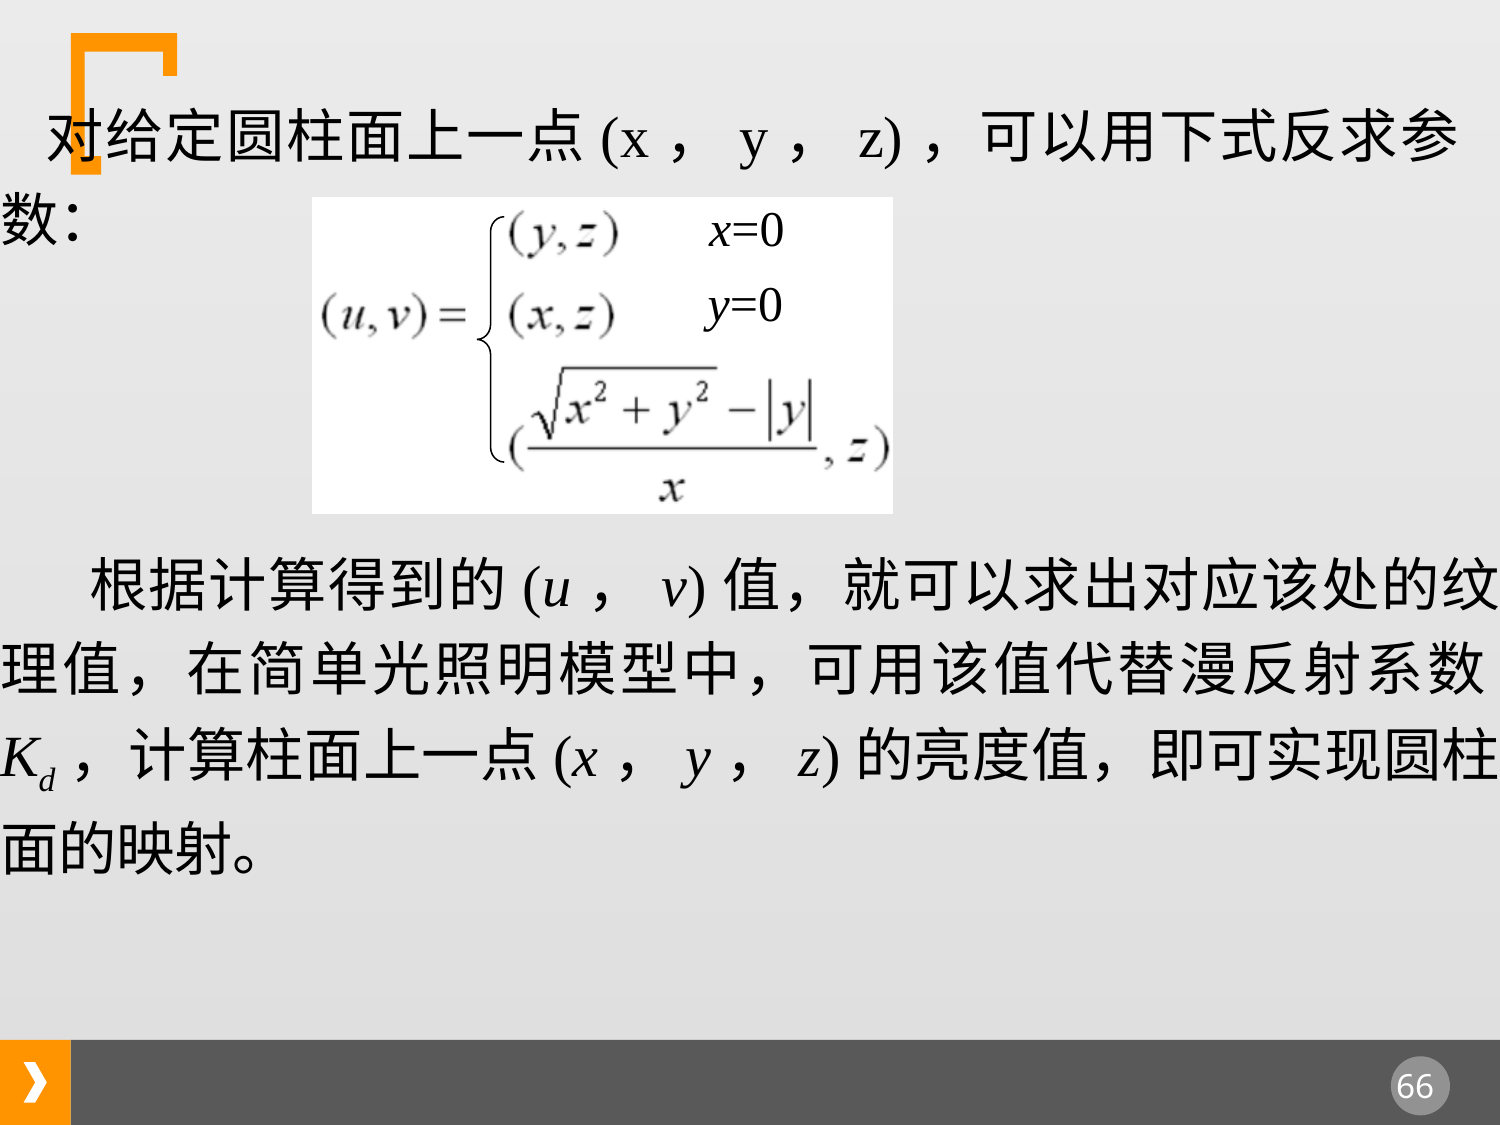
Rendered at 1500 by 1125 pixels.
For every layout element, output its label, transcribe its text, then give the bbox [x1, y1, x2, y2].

text_box 对给定圆柱面上一点(x，y，z)，可以用下式反求参数： [0, 78, 1459, 261]
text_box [312, 196, 916, 514]
text_box 根据计算得到的(u，v)值，就可以求出对应该处的纹理值，在简单光照明模型中，可用该值代替漫反射系数Kd，计算柱面上一点(x，y，z)的亮度值，即可实现圆柱面的映射。 [0, 527, 1500, 890]
